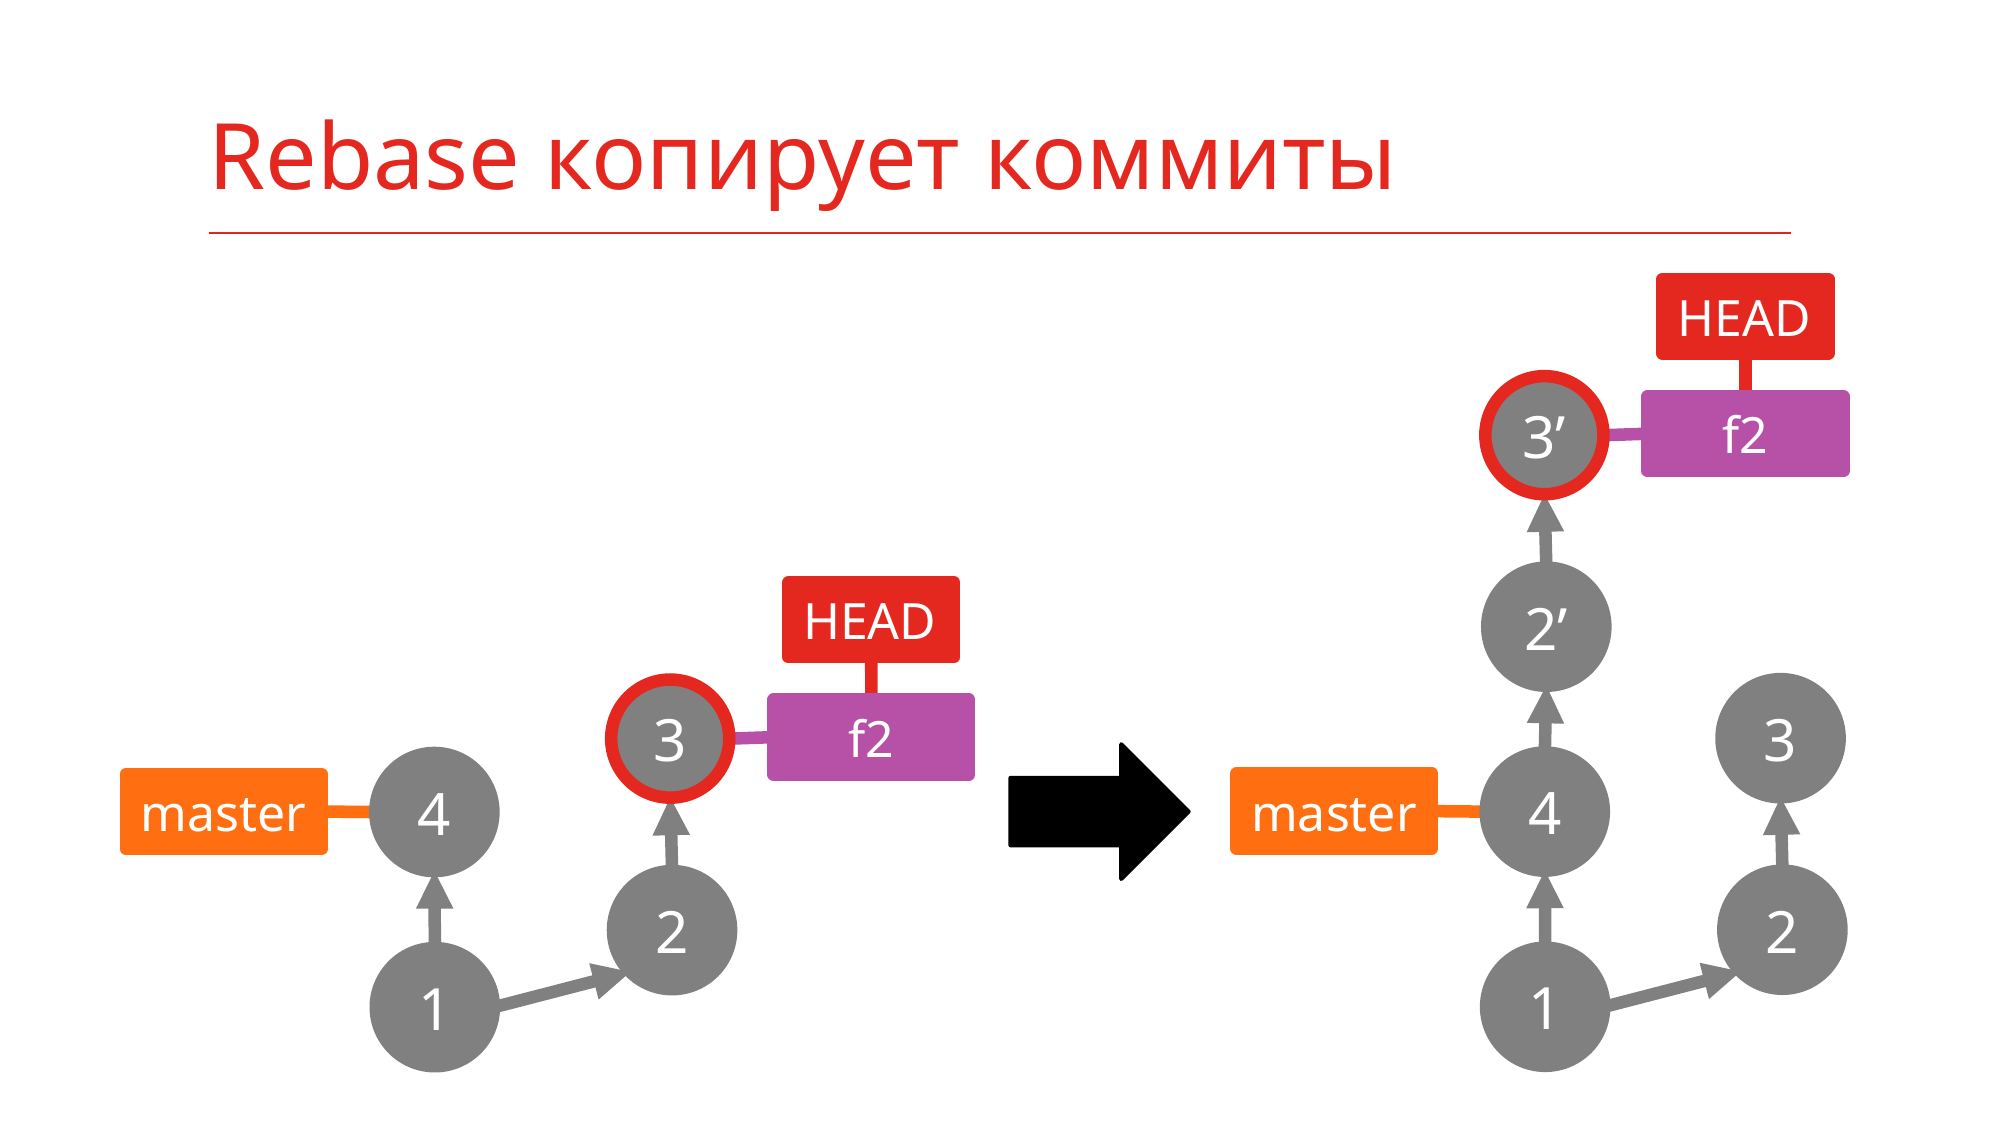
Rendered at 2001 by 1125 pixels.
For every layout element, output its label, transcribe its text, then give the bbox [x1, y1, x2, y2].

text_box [493, 971, 631, 1008]
text_box 2’ [1487, 567, 1606, 686]
text_box 2 [1723, 870, 1842, 989]
text_box 1 [375, 948, 494, 1067]
text_box 2 [612, 871, 732, 990]
text_box 3 [611, 679, 730, 798]
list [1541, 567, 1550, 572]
text_box HEAD [1662, 278, 1829, 354]
text_box 1 [1486, 948, 1604, 1066]
text_box master [1236, 773, 1432, 849]
text_box [1008, 742, 1191, 881]
text_box 3’ [1485, 376, 1604, 495]
text_box f2 [773, 699, 970, 775]
text_box f2 [1647, 396, 1844, 472]
text_box HEAD [788, 582, 955, 658]
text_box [669, 797, 673, 872]
text_box master [125, 774, 322, 849]
text_box 4 [375, 752, 494, 872]
text_box 3 [1721, 679, 1840, 798]
text_box 5 [1777, 870, 1786, 875]
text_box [1603, 971, 1741, 1007]
text_box 4 [1485, 752, 1604, 871]
title Rebase копирует коммиты [208, 54, 1792, 232]
